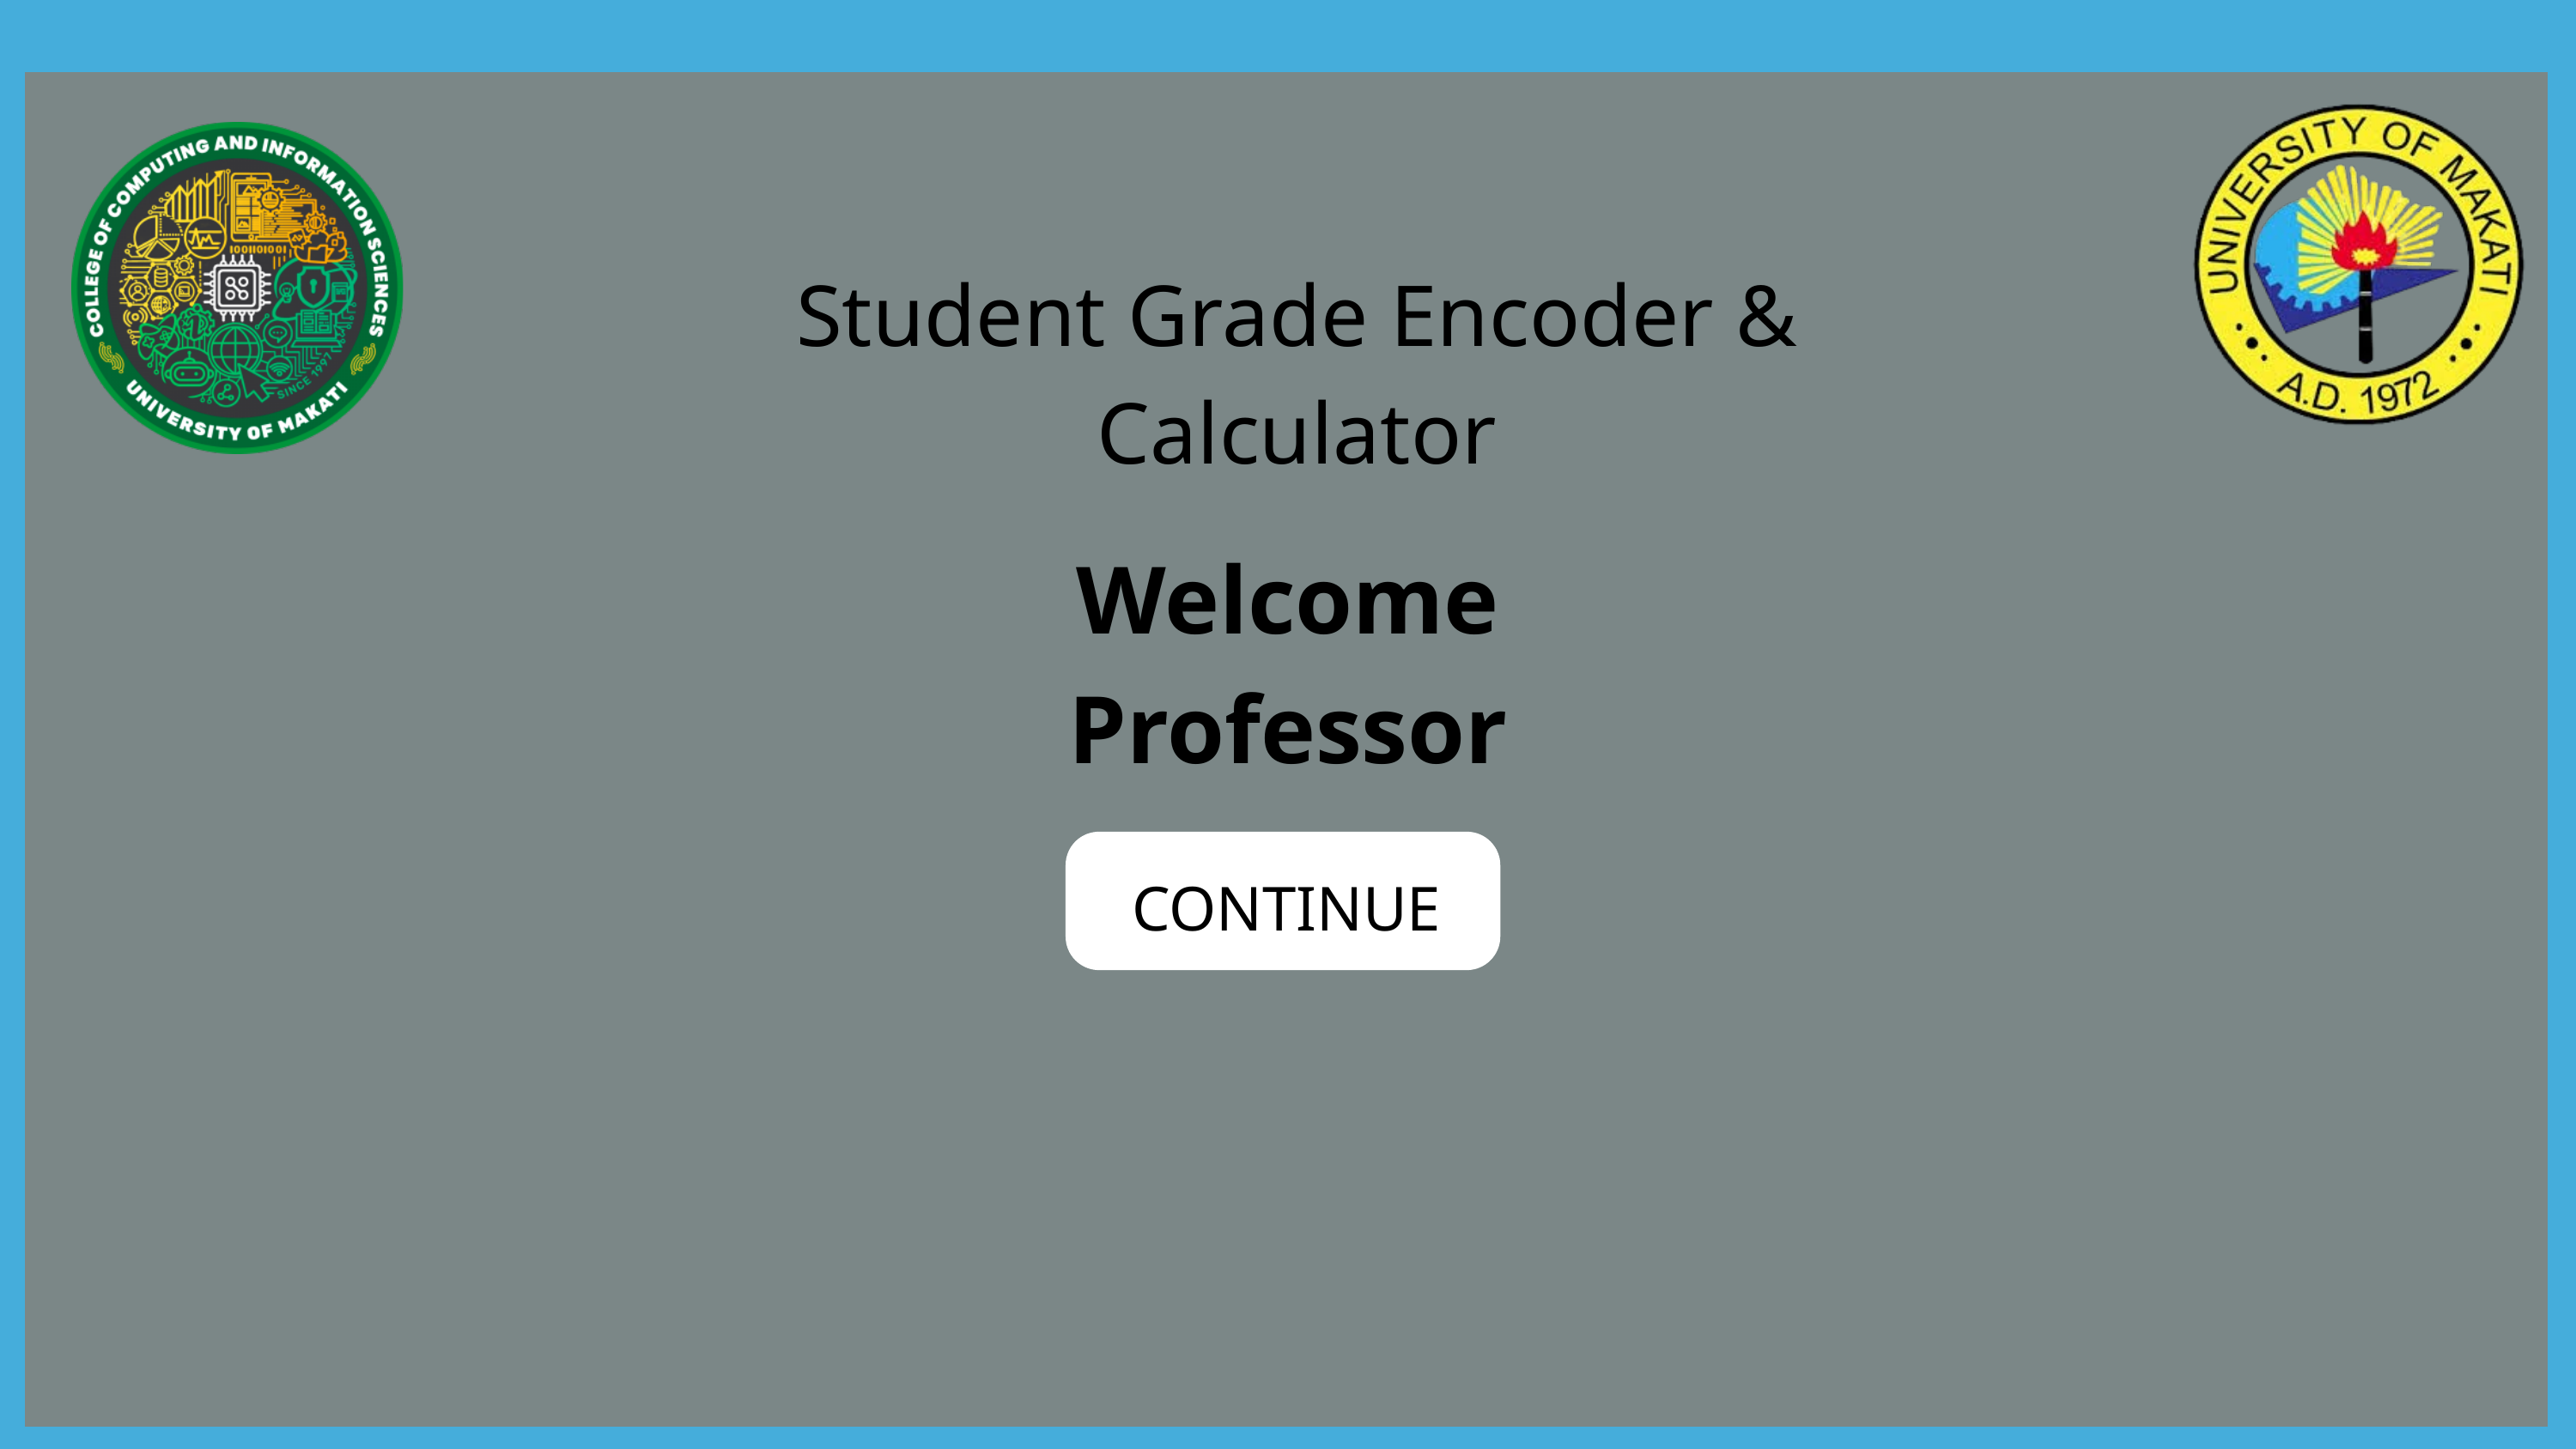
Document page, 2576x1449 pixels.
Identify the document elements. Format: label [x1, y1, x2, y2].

text_box [25, 71, 2549, 1428]
text_box [845, 802, 1728, 1000]
